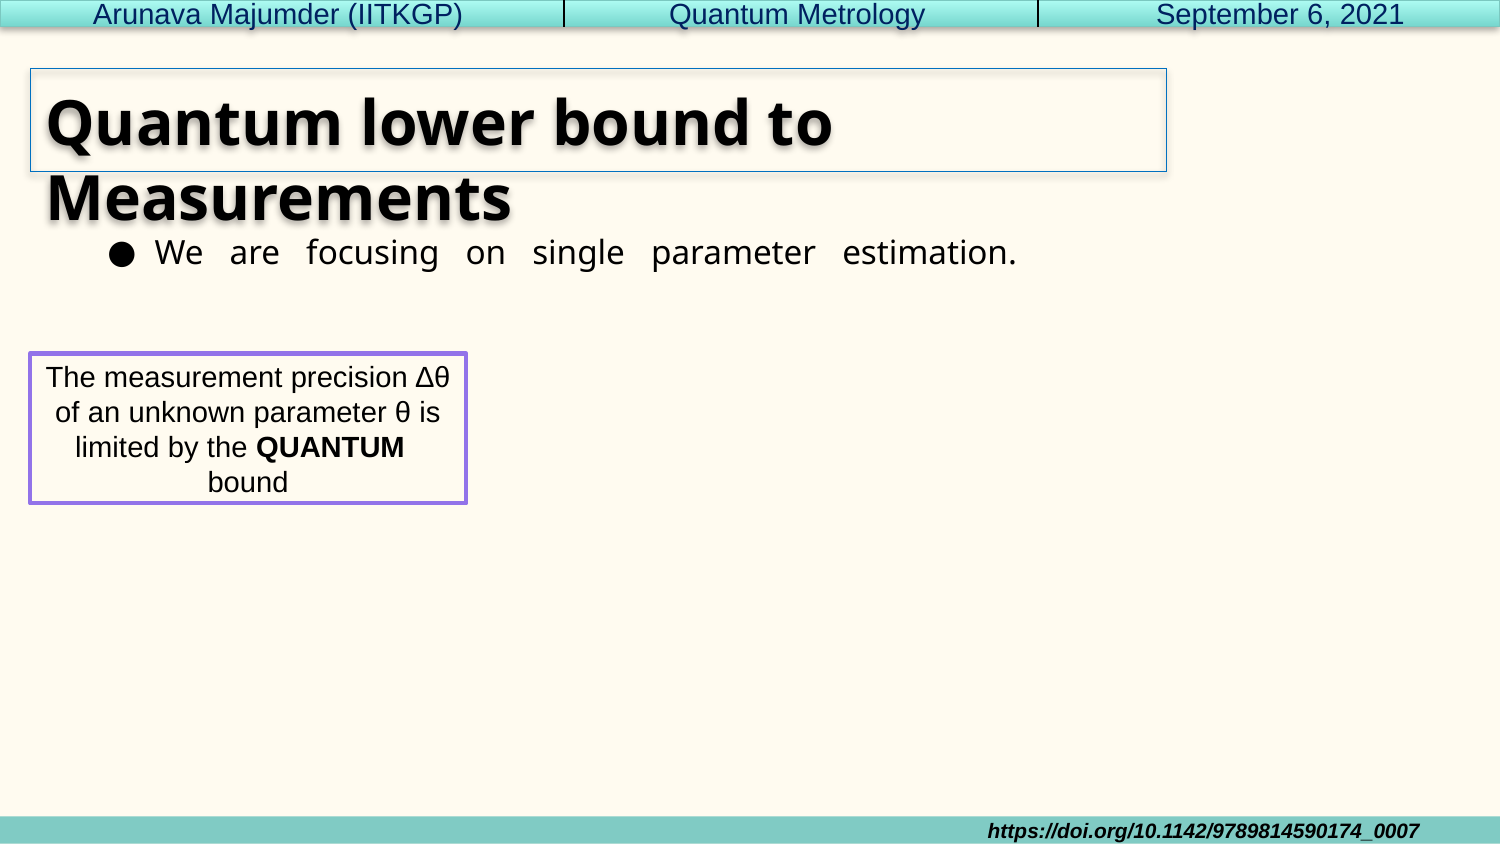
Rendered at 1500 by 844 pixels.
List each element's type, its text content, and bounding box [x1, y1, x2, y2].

text_box https://doi.org/10.1142/9789814590174_0007 [830, 814, 1500, 844]
text_box We are focusing on single parameter estimation. [71, 209, 1408, 270]
text_box Arunava Majumder (IITKGP) Quantum Metrology September 6, 2021 [0, 0, 563, 27]
text_box Arunava Majumder (IITKGP) Quantum Metrology September 6, 2021 [1039, 0, 1500, 27]
text_box Arunava Majumder (IITKGP) Quantum Metrology September 6, 2021 [565, 0, 1037, 27]
title Quantum lower bound to Measurements [30, 68, 1167, 172]
text_box [0, 814, 830, 844]
